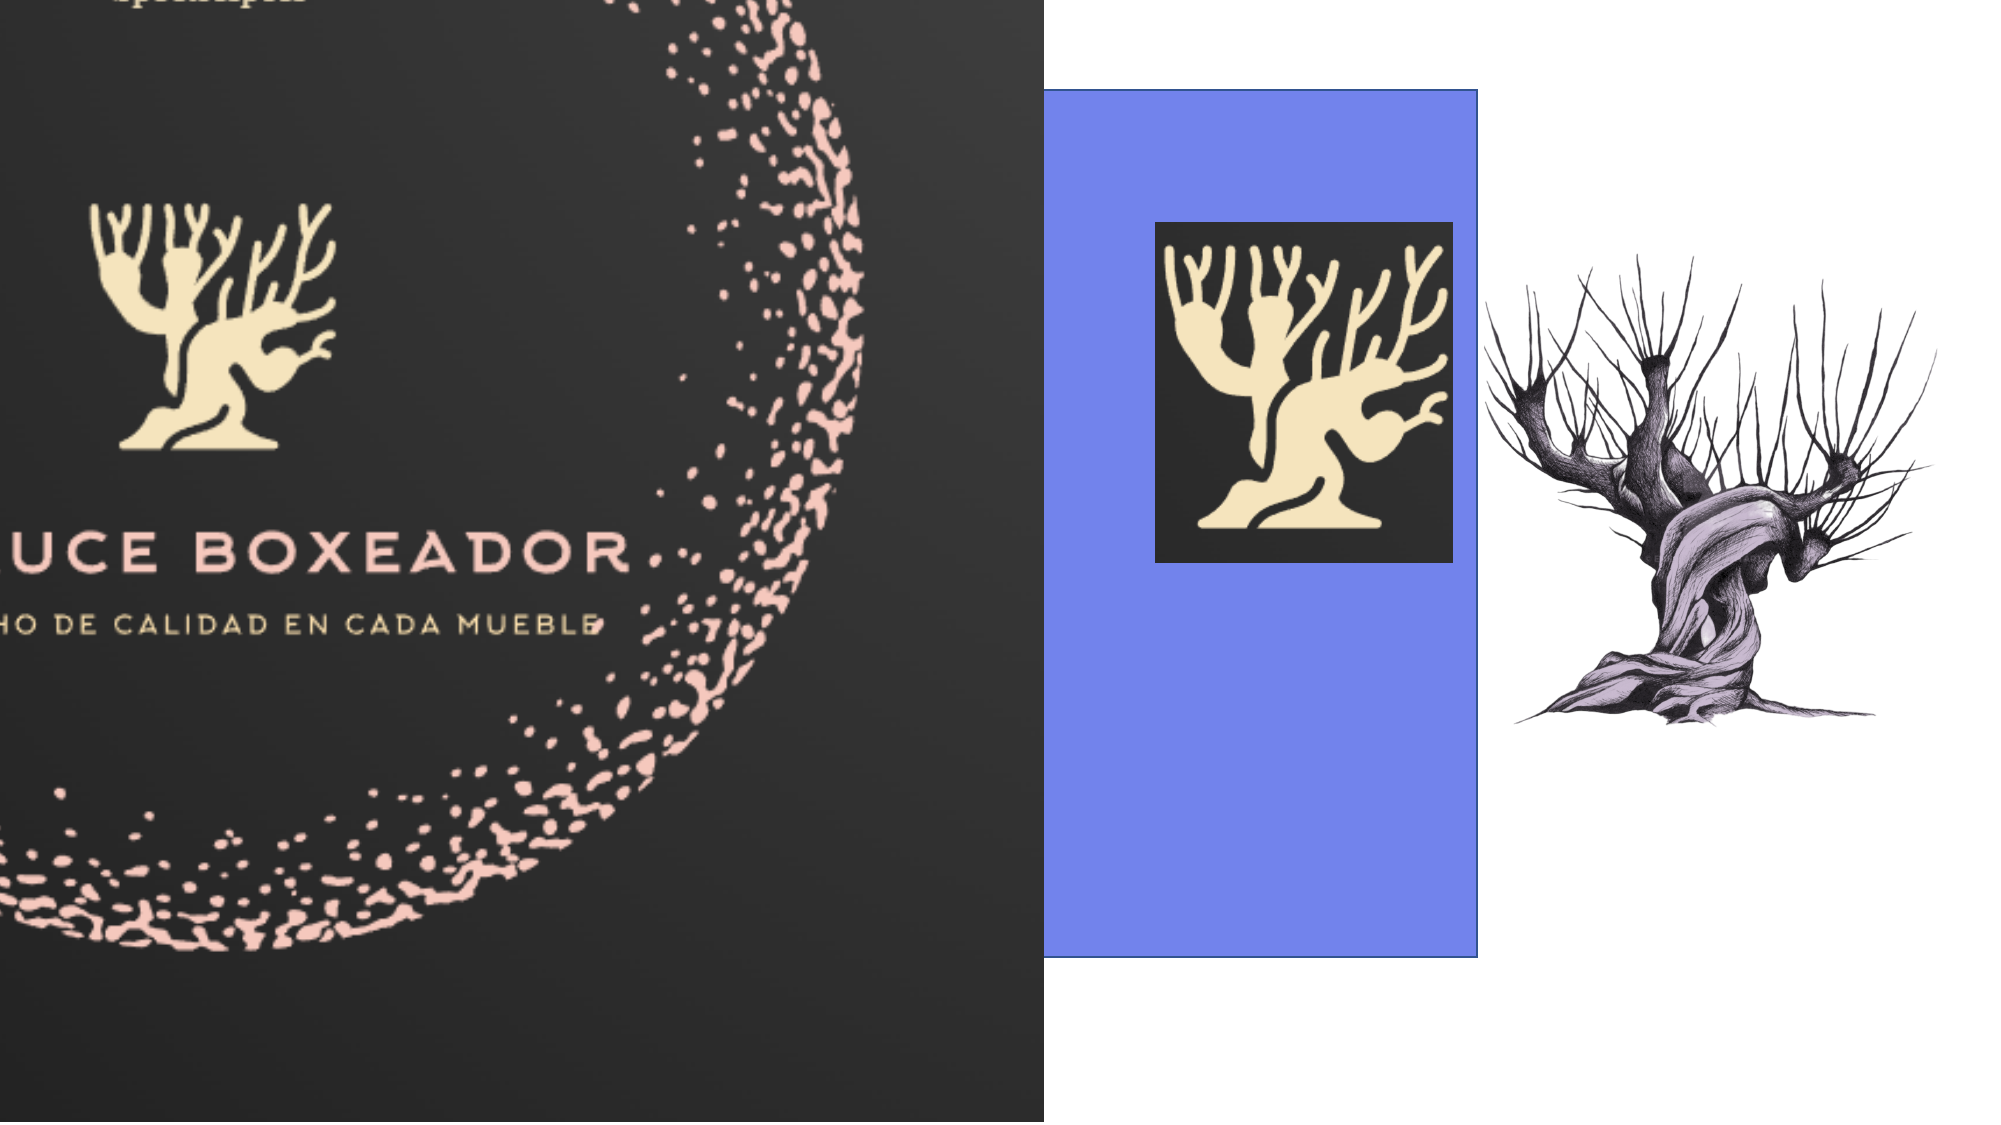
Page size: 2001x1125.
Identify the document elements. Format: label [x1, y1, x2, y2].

picture [0, 0, 1044, 1122]
text_box [1044, 89, 1478, 958]
picture [1155, 222, 1978, 760]
